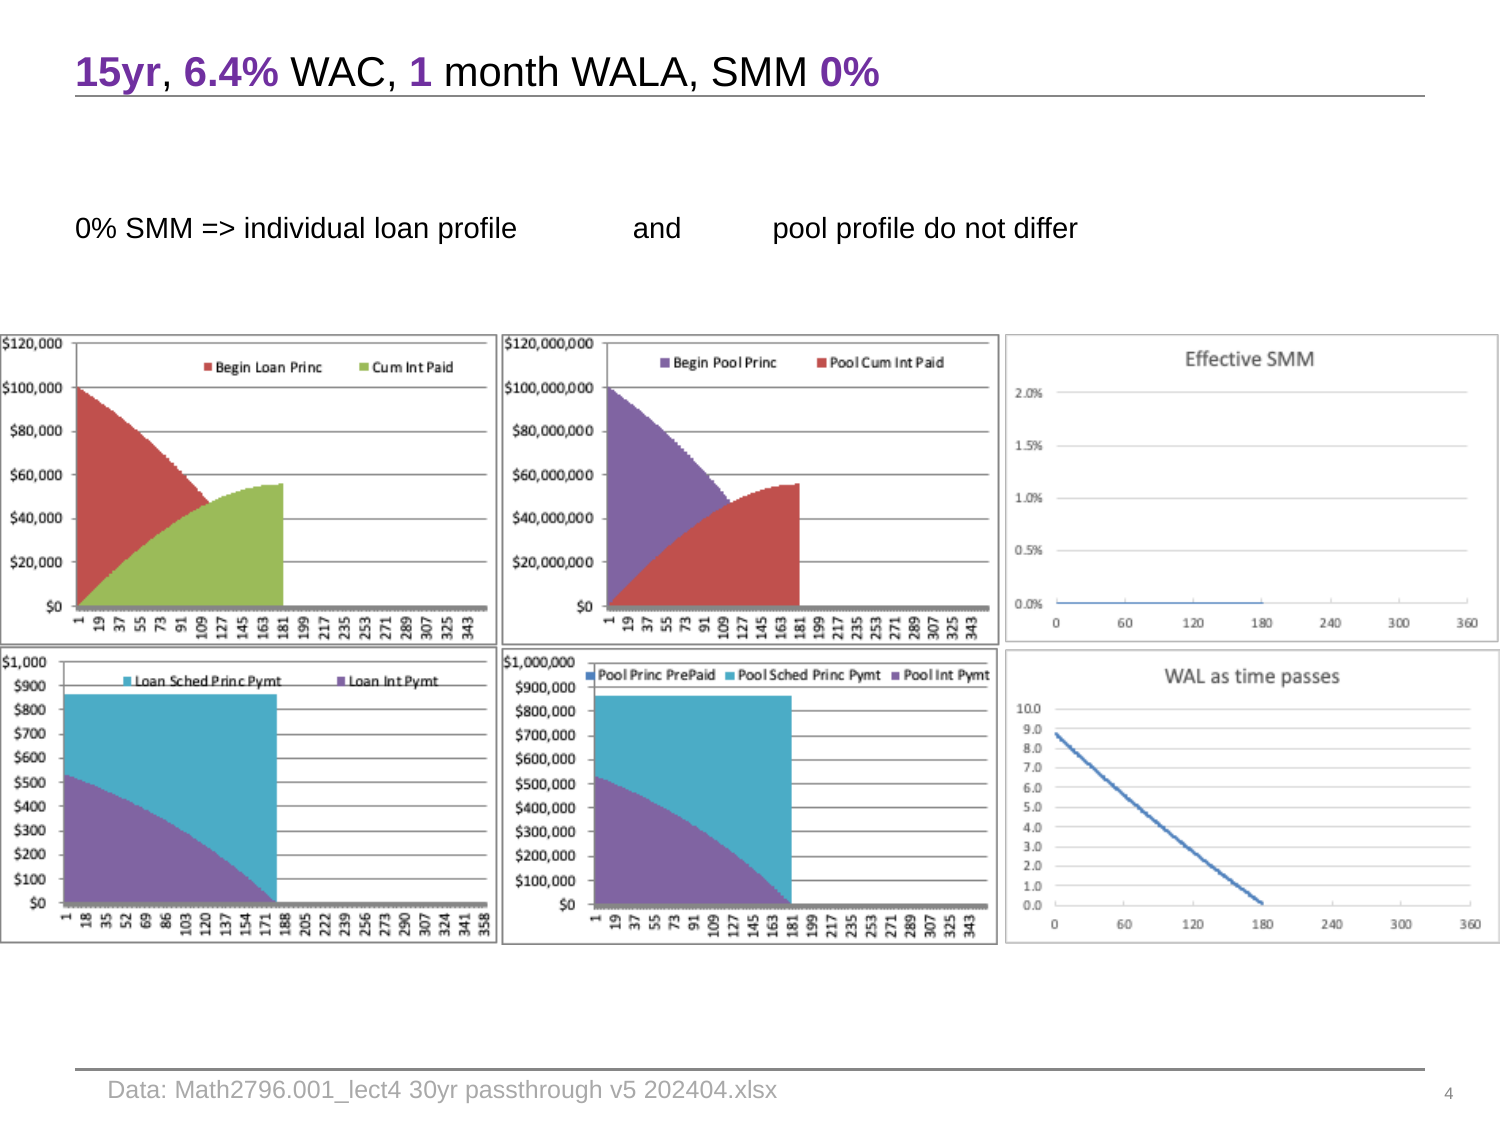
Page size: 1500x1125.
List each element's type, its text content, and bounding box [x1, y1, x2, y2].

text_box Data: Math2796.001_lect4 30yr passthrough v5 202404.xlsx [92, 1066, 843, 1112]
title 15yr, 6.4% WAC, 1 month WALA, SMM 0% [75, 45, 1424, 96]
list 0% SMM => individual loan profile and pool profile do not differ [75, 202, 1424, 332]
picture [0, 333, 1500, 946]
